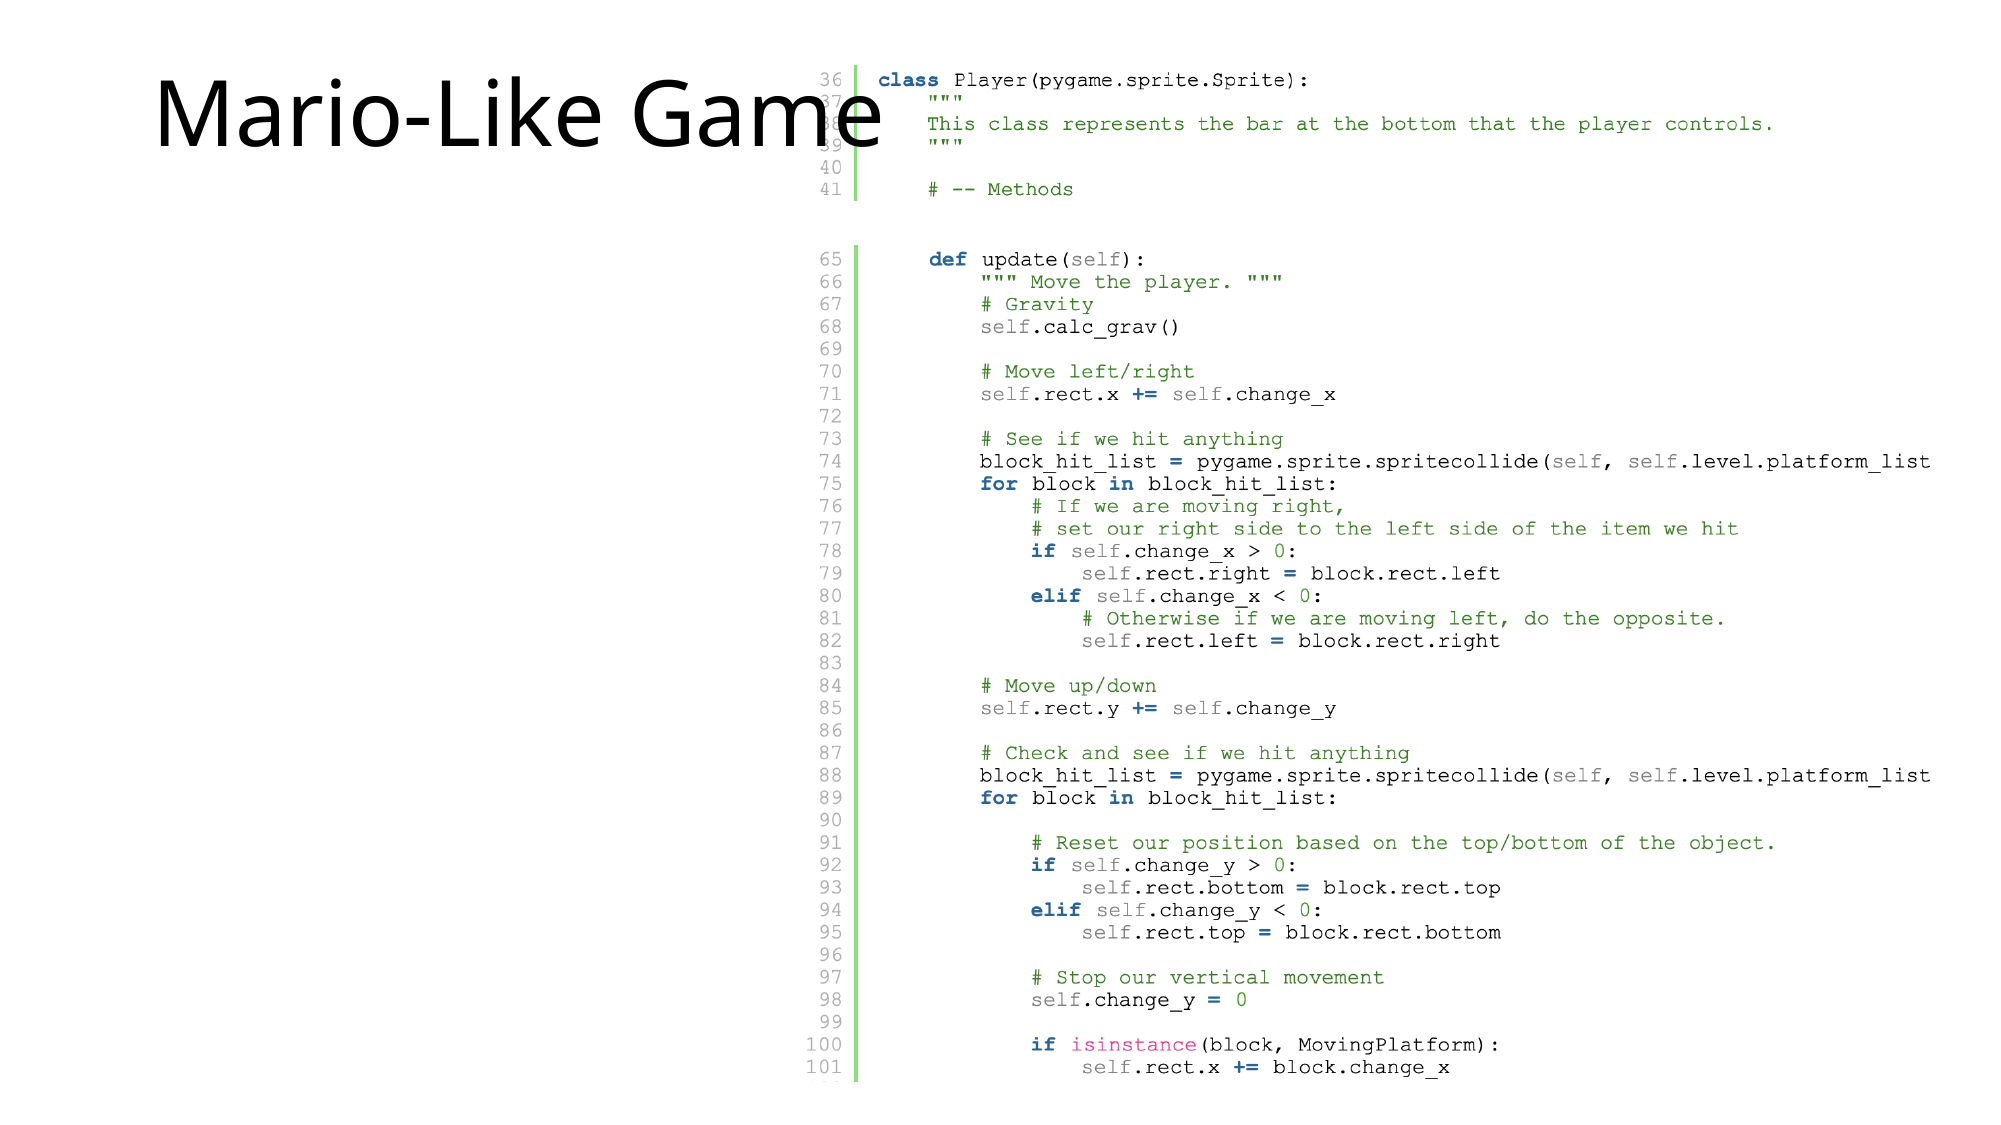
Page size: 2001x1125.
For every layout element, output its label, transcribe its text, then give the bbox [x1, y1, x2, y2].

text_box Mario-Like Game [137, 59, 1863, 278]
picture [799, 44, 1827, 201]
picture [801, 244, 1989, 1082]
